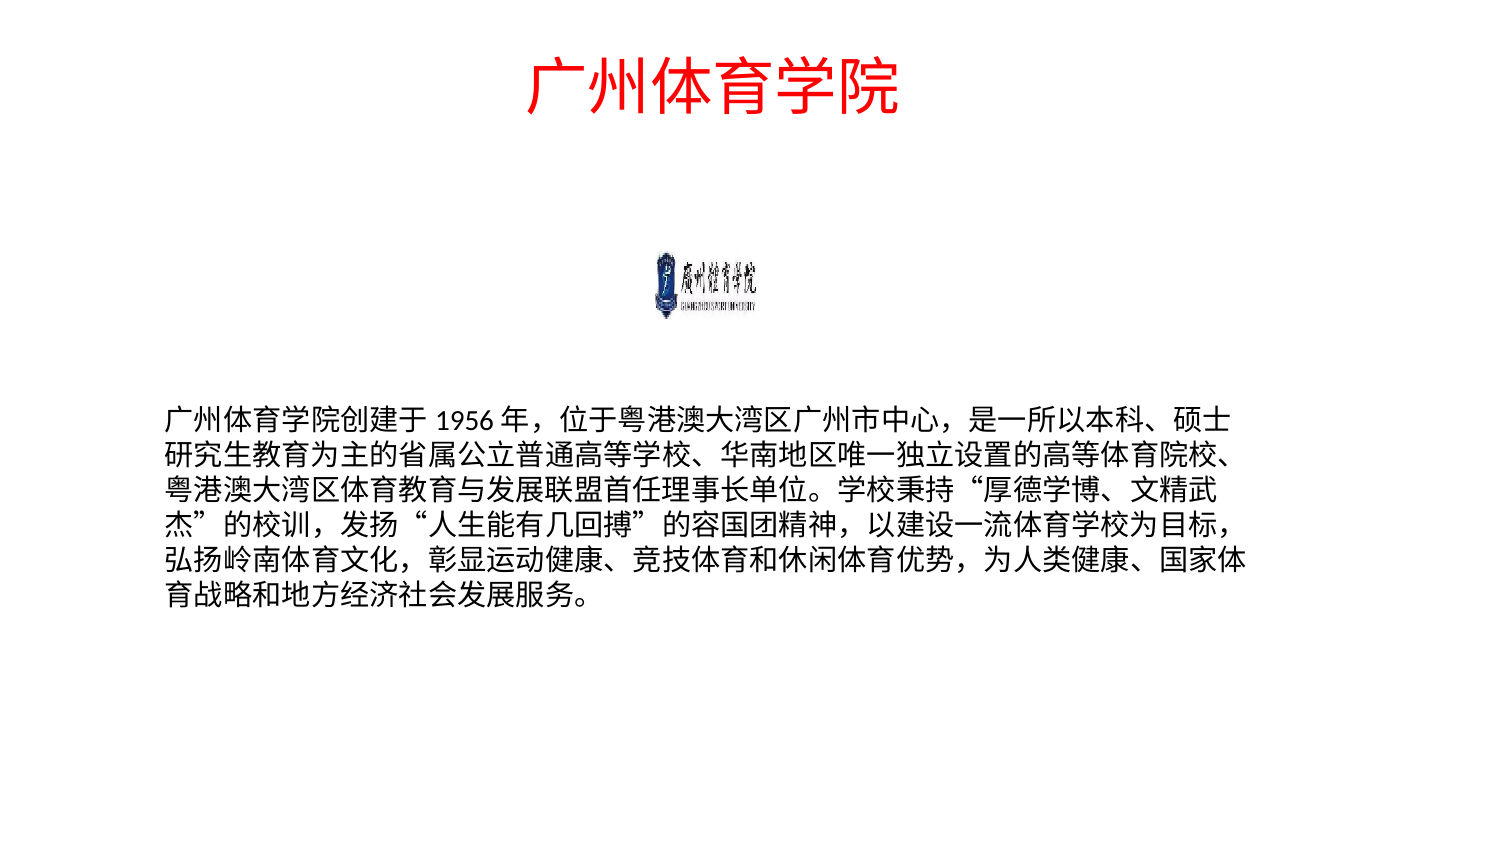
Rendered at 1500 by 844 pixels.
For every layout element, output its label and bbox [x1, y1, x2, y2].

picture [629, 210, 780, 361]
